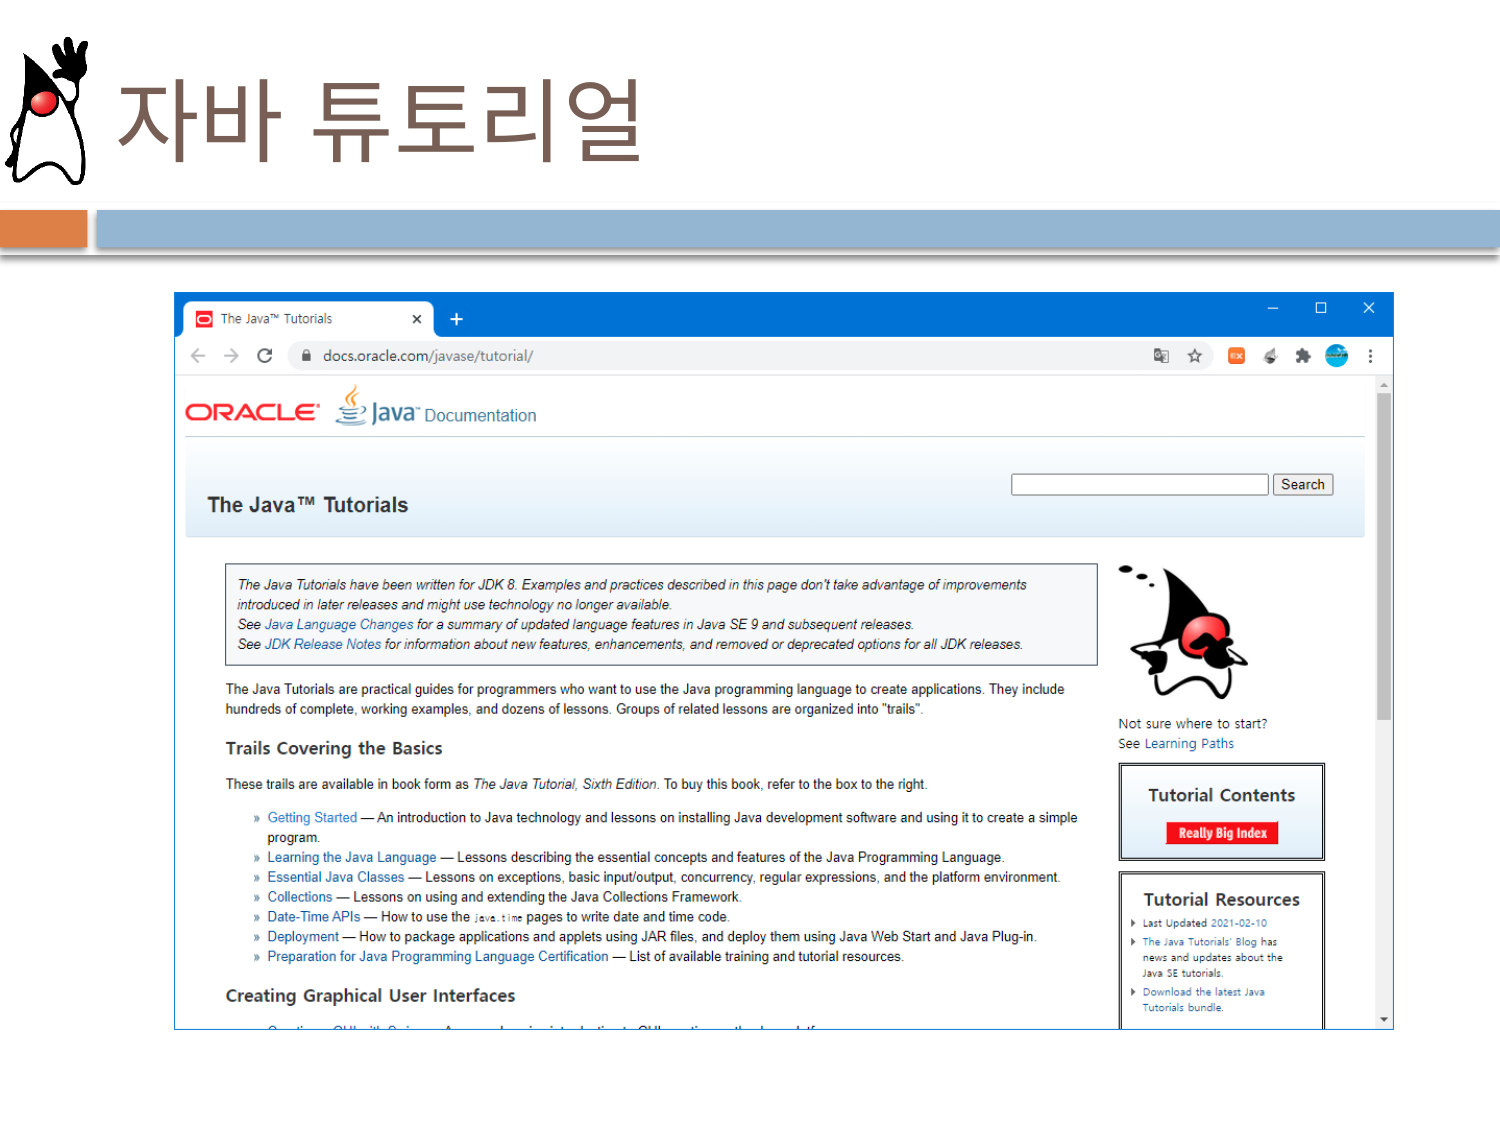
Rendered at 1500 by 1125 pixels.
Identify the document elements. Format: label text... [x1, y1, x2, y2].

title 자바 튜토리얼 [100, 75, 1438, 200]
picture [5, 75, 88, 185]
picture [174, 292, 1395, 1030]
text_box [0, 0, 1500, 75]
